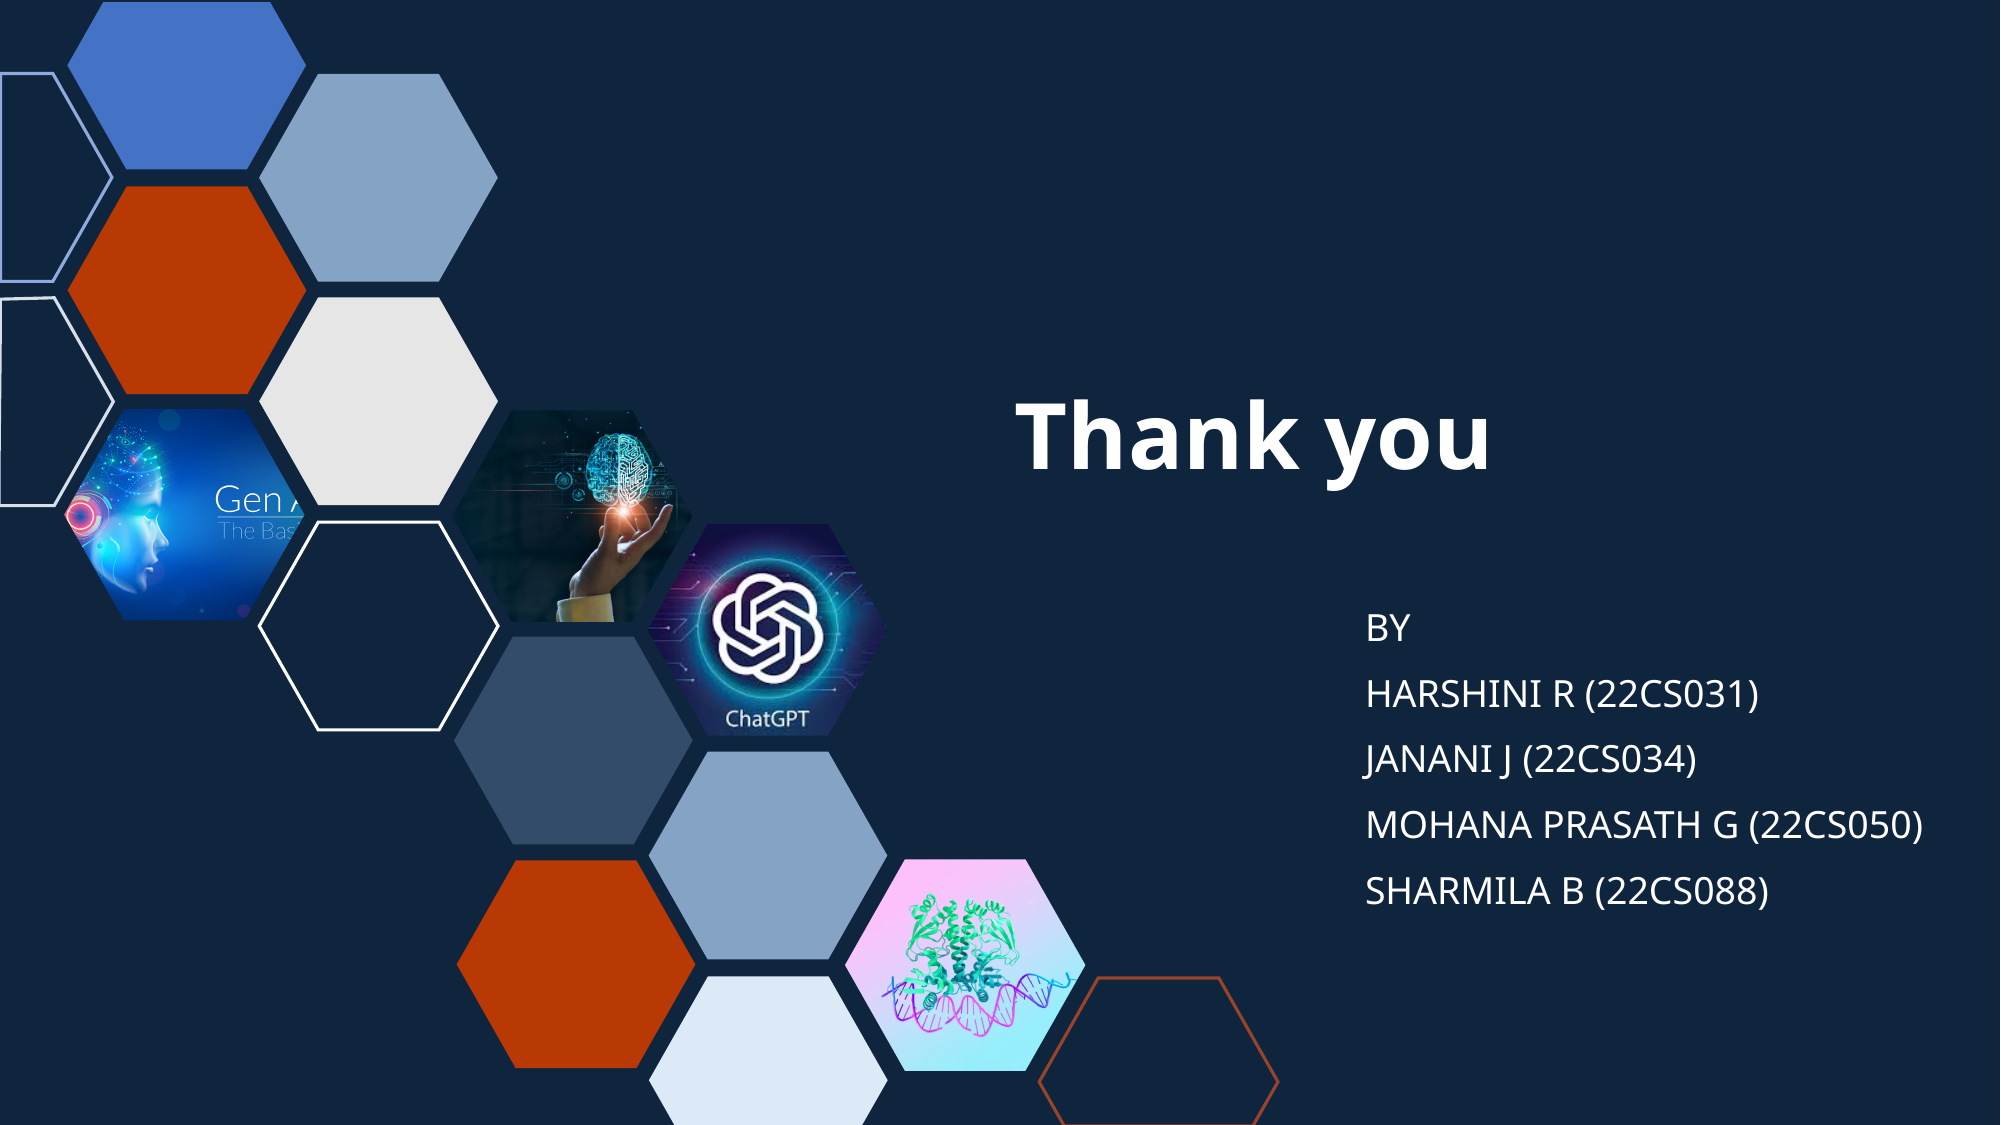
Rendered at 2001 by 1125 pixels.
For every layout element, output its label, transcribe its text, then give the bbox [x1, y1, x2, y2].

picture [64, 408, 305, 621]
title Thank you [999, 279, 1830, 497]
picture [451, 410, 889, 736]
list BY HARSHINI R (22CS031) JANANI J (22CS034) MOHANA PRASATH G (22CS050) SHARMILA B (22CS088) [1350, 596, 2000, 905]
picture [844, 859, 1086, 1071]
